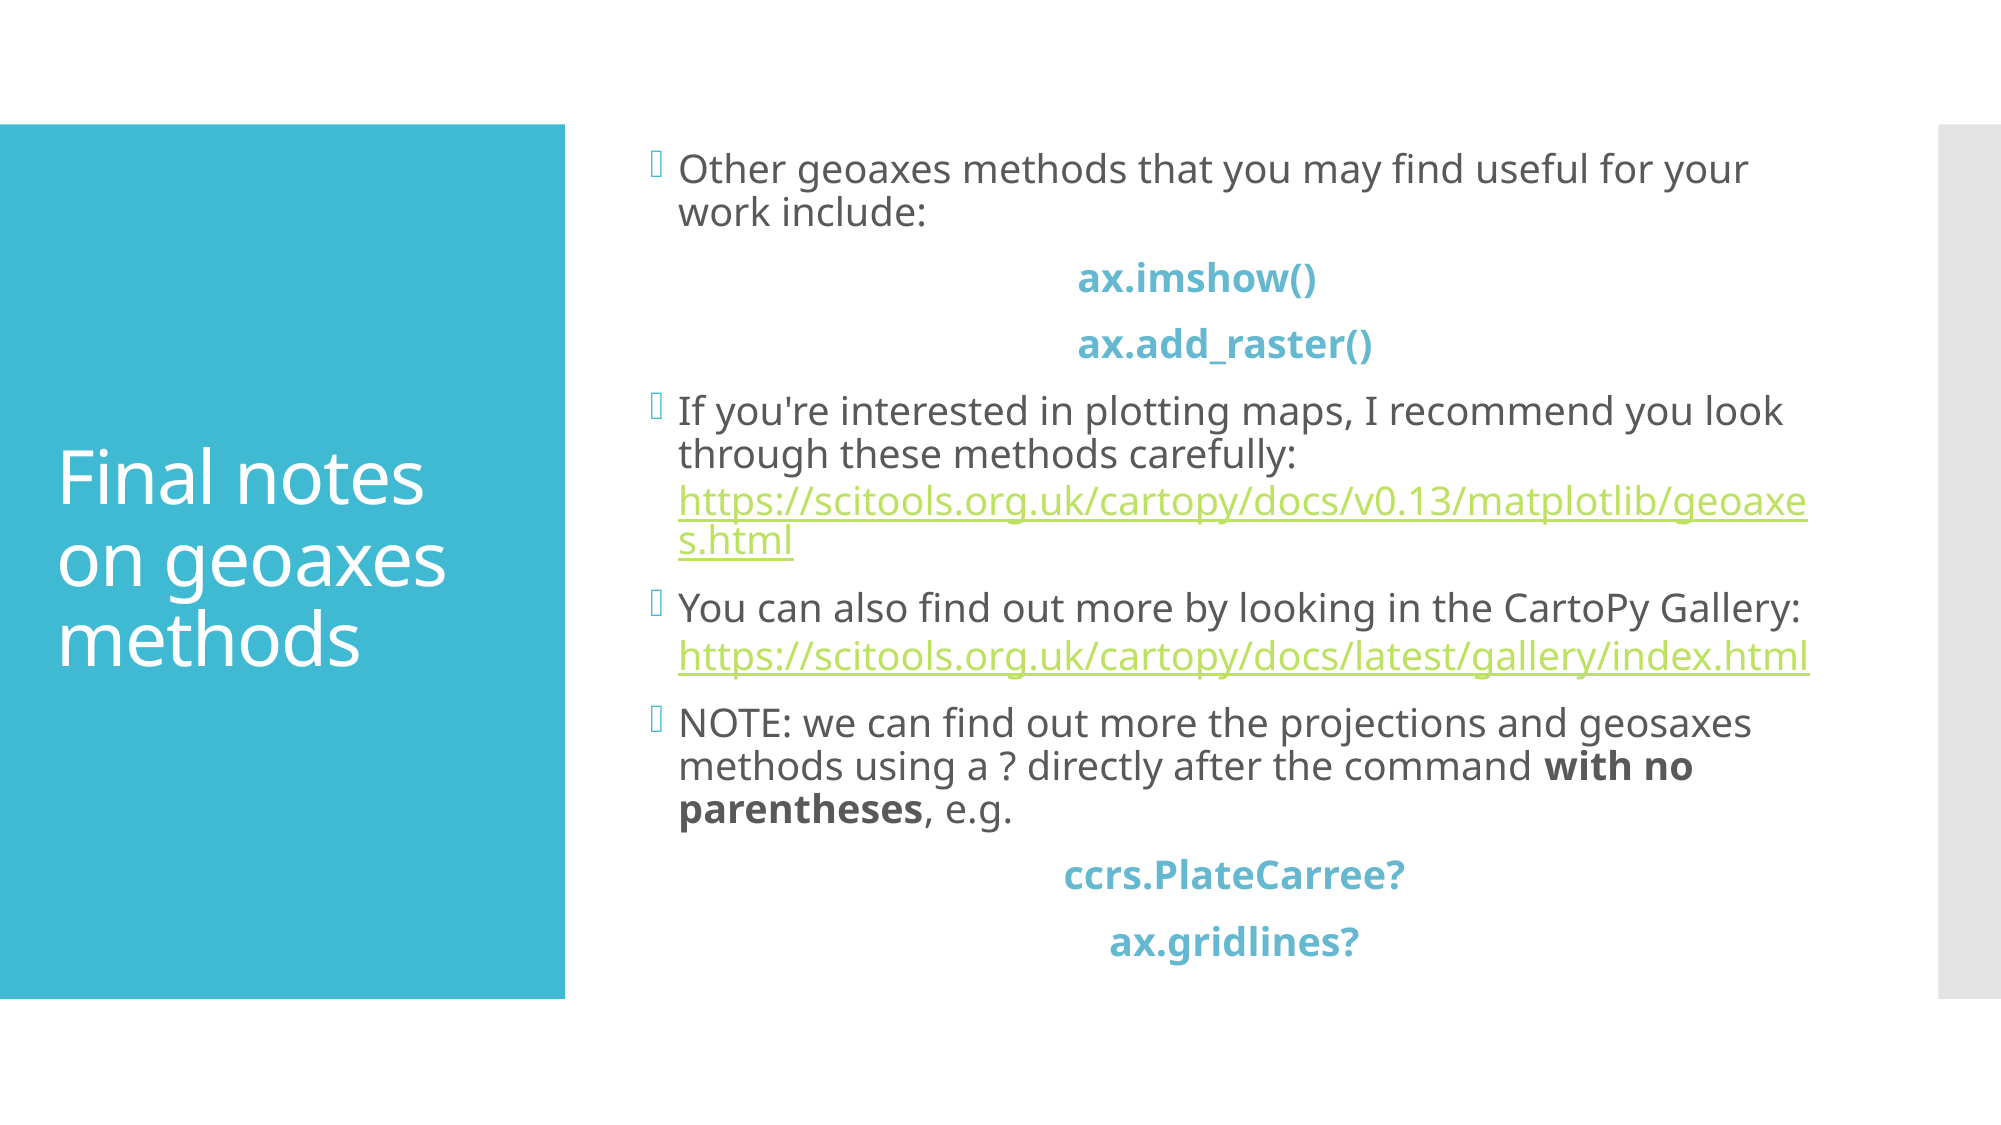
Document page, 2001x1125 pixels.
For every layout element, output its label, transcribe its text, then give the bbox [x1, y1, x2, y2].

title Final notes on geoaxes methods [41, 184, 525, 940]
list Other geoaxes methods that you may find useful for your work include: ax.imshow() ax.add_raster() If you're interested in plotting maps, I recommend you look through these methods carefully: https://scitools.org.uk/cartopy/docs/v0.13/matplotlib/geoaxes.html You can also find out more by looking in the CartoPy Gallery: https://scitools.org.uk/cartopy/docs/latest/gallery/index.html NOTE: we can find out more the projections and geosaxes methods using a ? directly after the command with no parentheses, e.g. ccrs.PlateCarree? ax.gridlines? [634, 141, 1835, 982]
